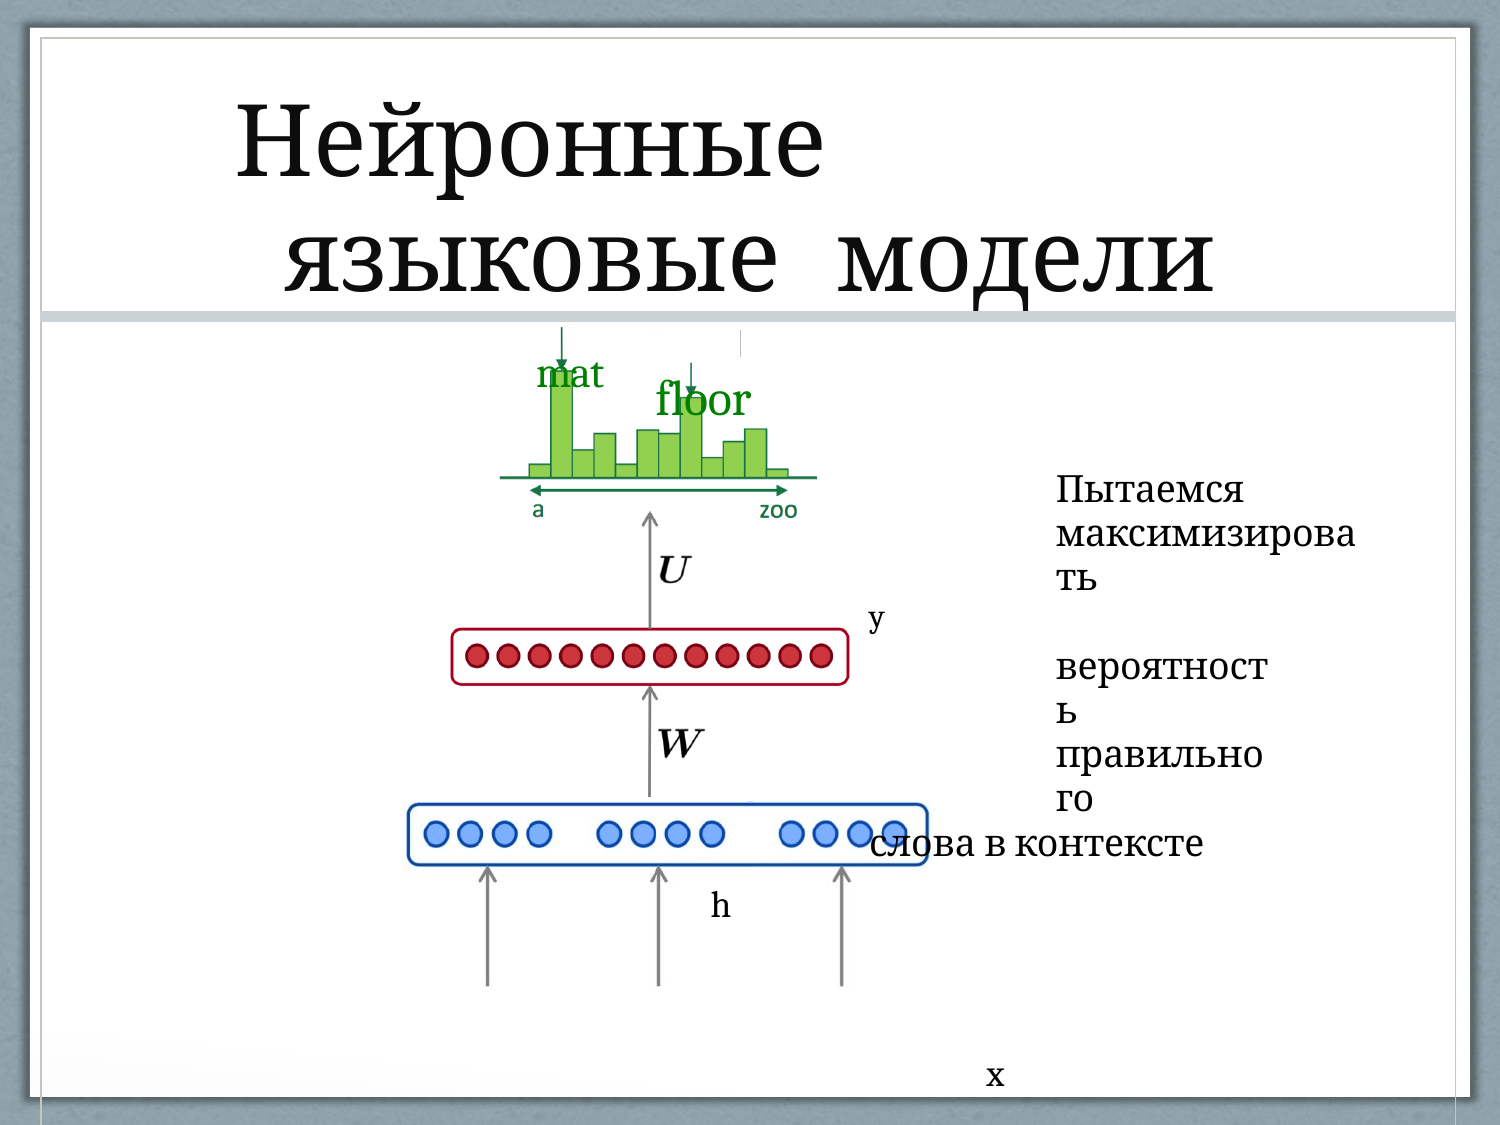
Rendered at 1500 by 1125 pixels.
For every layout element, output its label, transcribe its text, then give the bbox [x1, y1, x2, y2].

table_cell mat floor Пытаемся максимизировать y вероятность правильного слова в контексте h x (The cat slept) quietly on the [42, 322, 1455, 1125]
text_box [385, 327, 933, 991]
picture [0, 0, 1500, 1125]
table_header Нейронные языковые модели [42, 39, 1455, 311]
